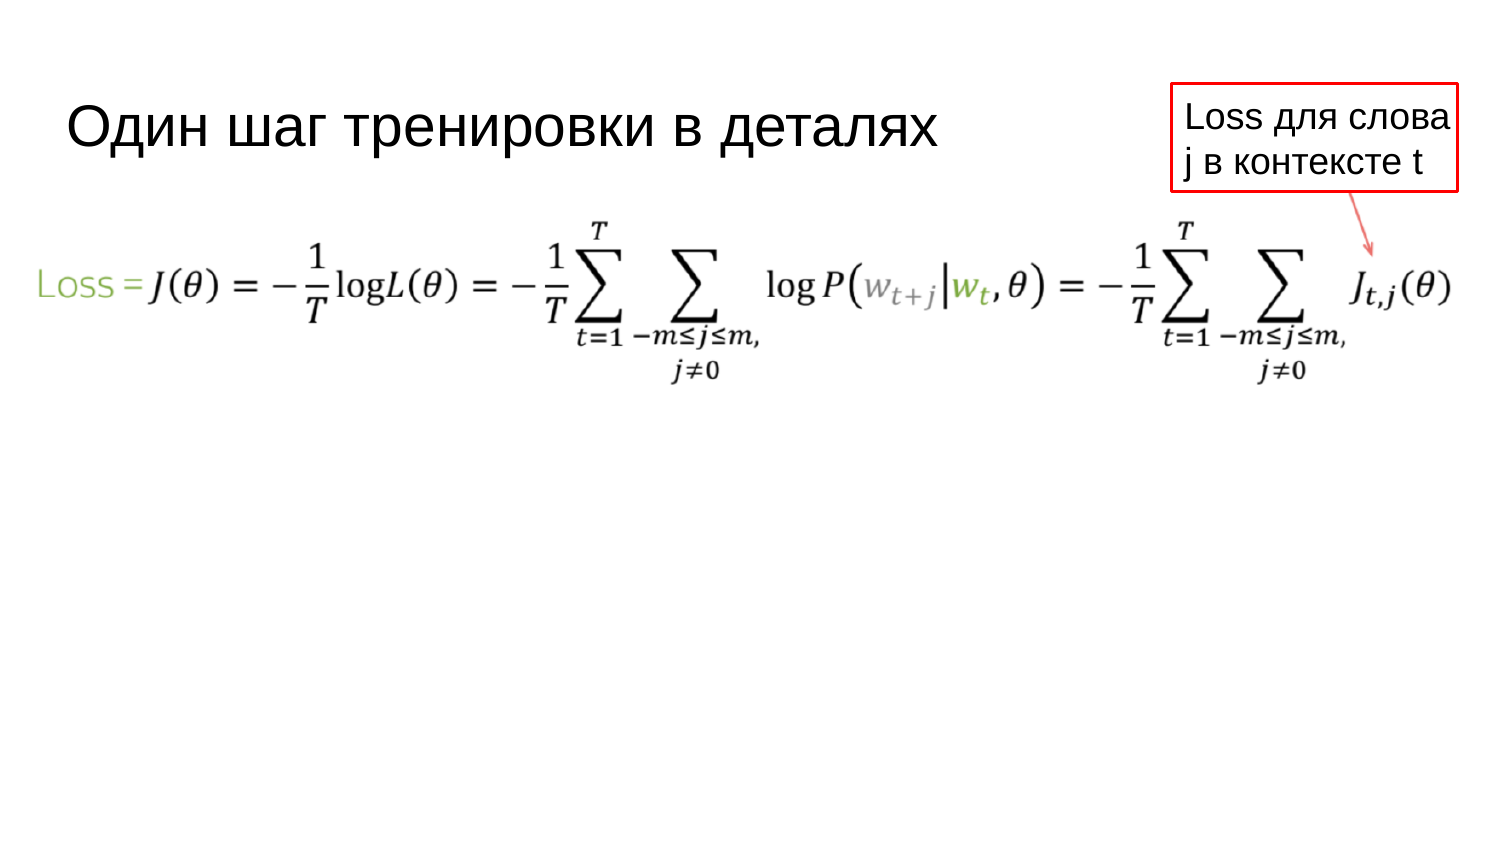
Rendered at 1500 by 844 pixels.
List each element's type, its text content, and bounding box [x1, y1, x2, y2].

text_box [1171, 83, 1458, 190]
text_box Loss для слова j в контексте t [1169, 76, 1470, 139]
title Один шаг тренировки в деталях [51, 72, 1449, 167]
picture [24, 191, 1476, 404]
